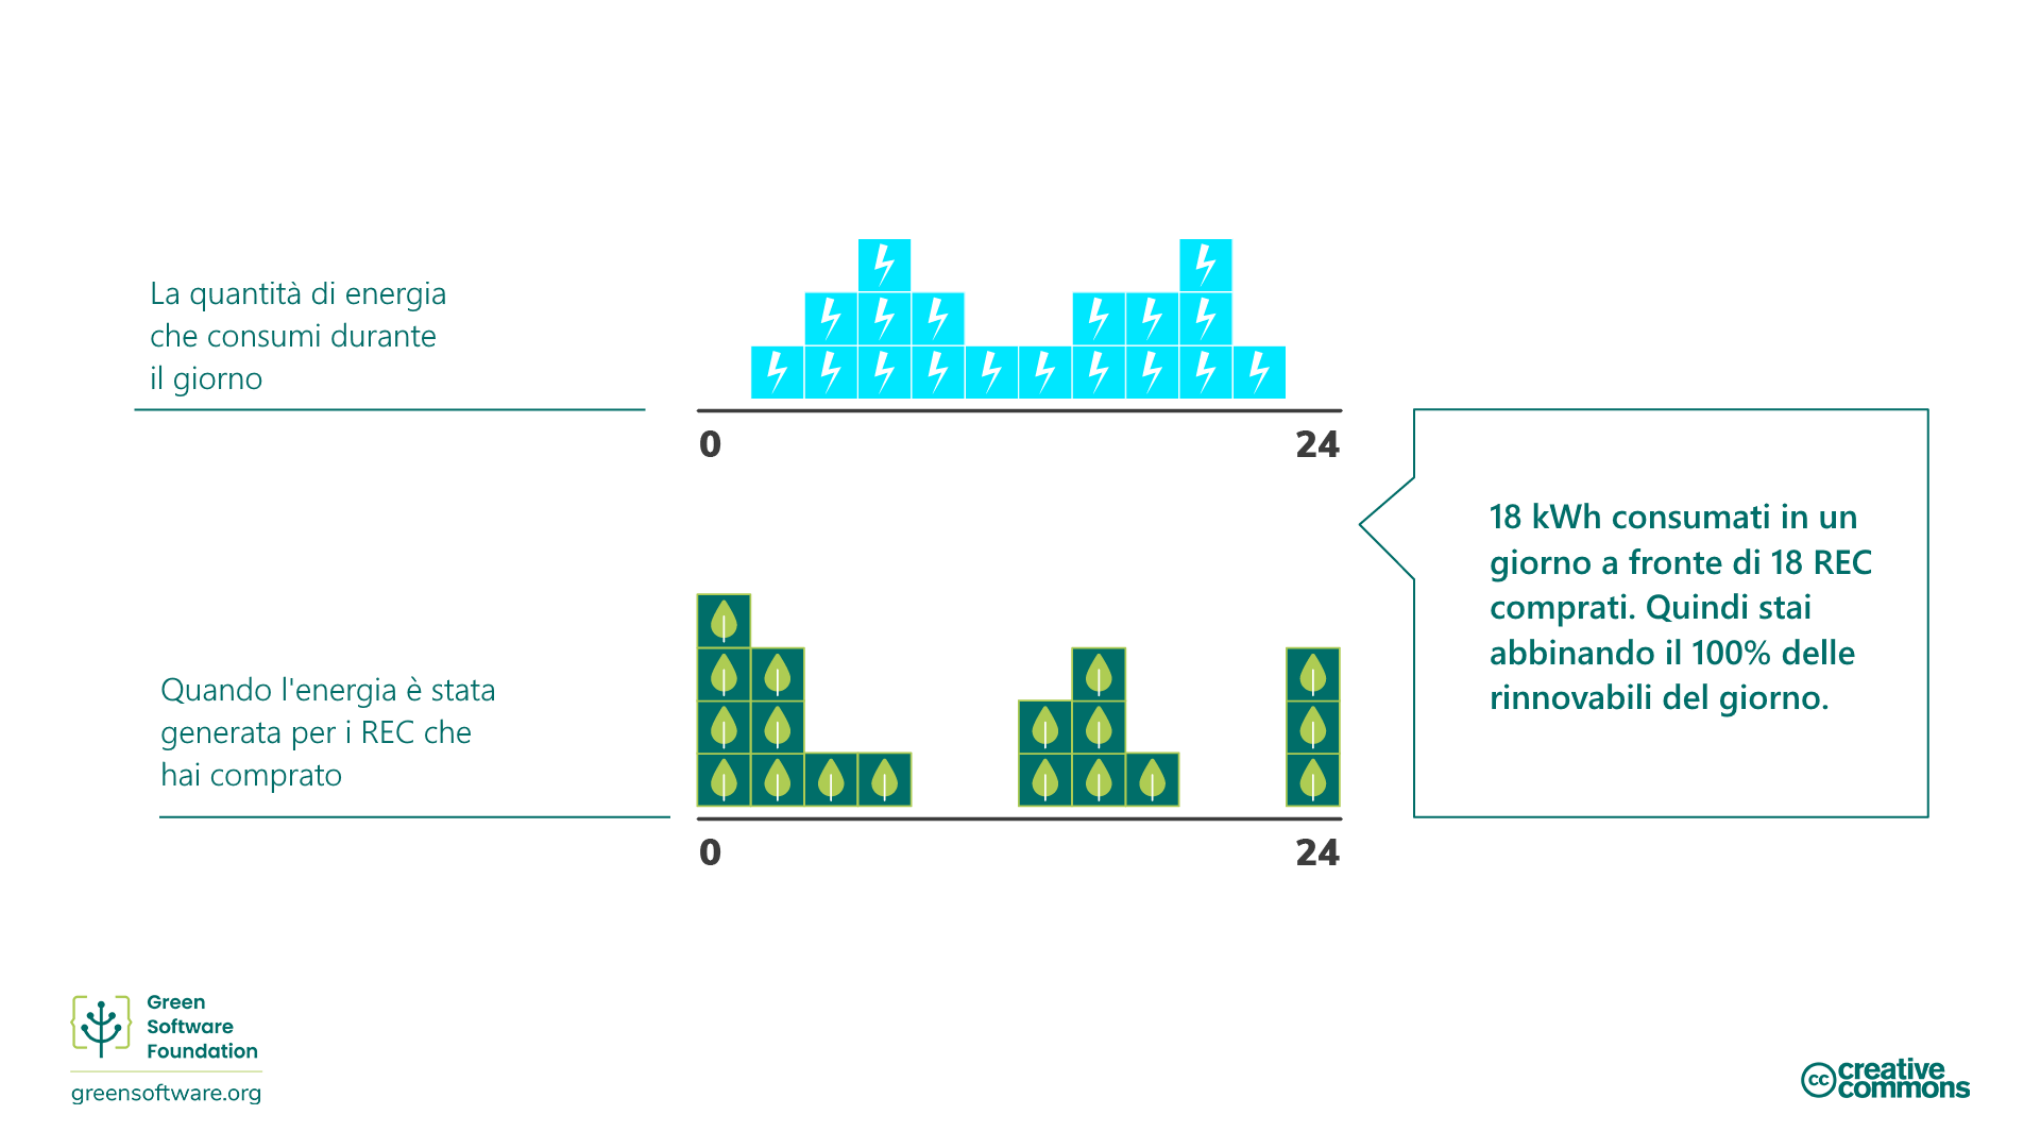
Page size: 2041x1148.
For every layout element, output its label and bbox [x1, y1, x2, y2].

list [0, 0, 2040, 1148]
